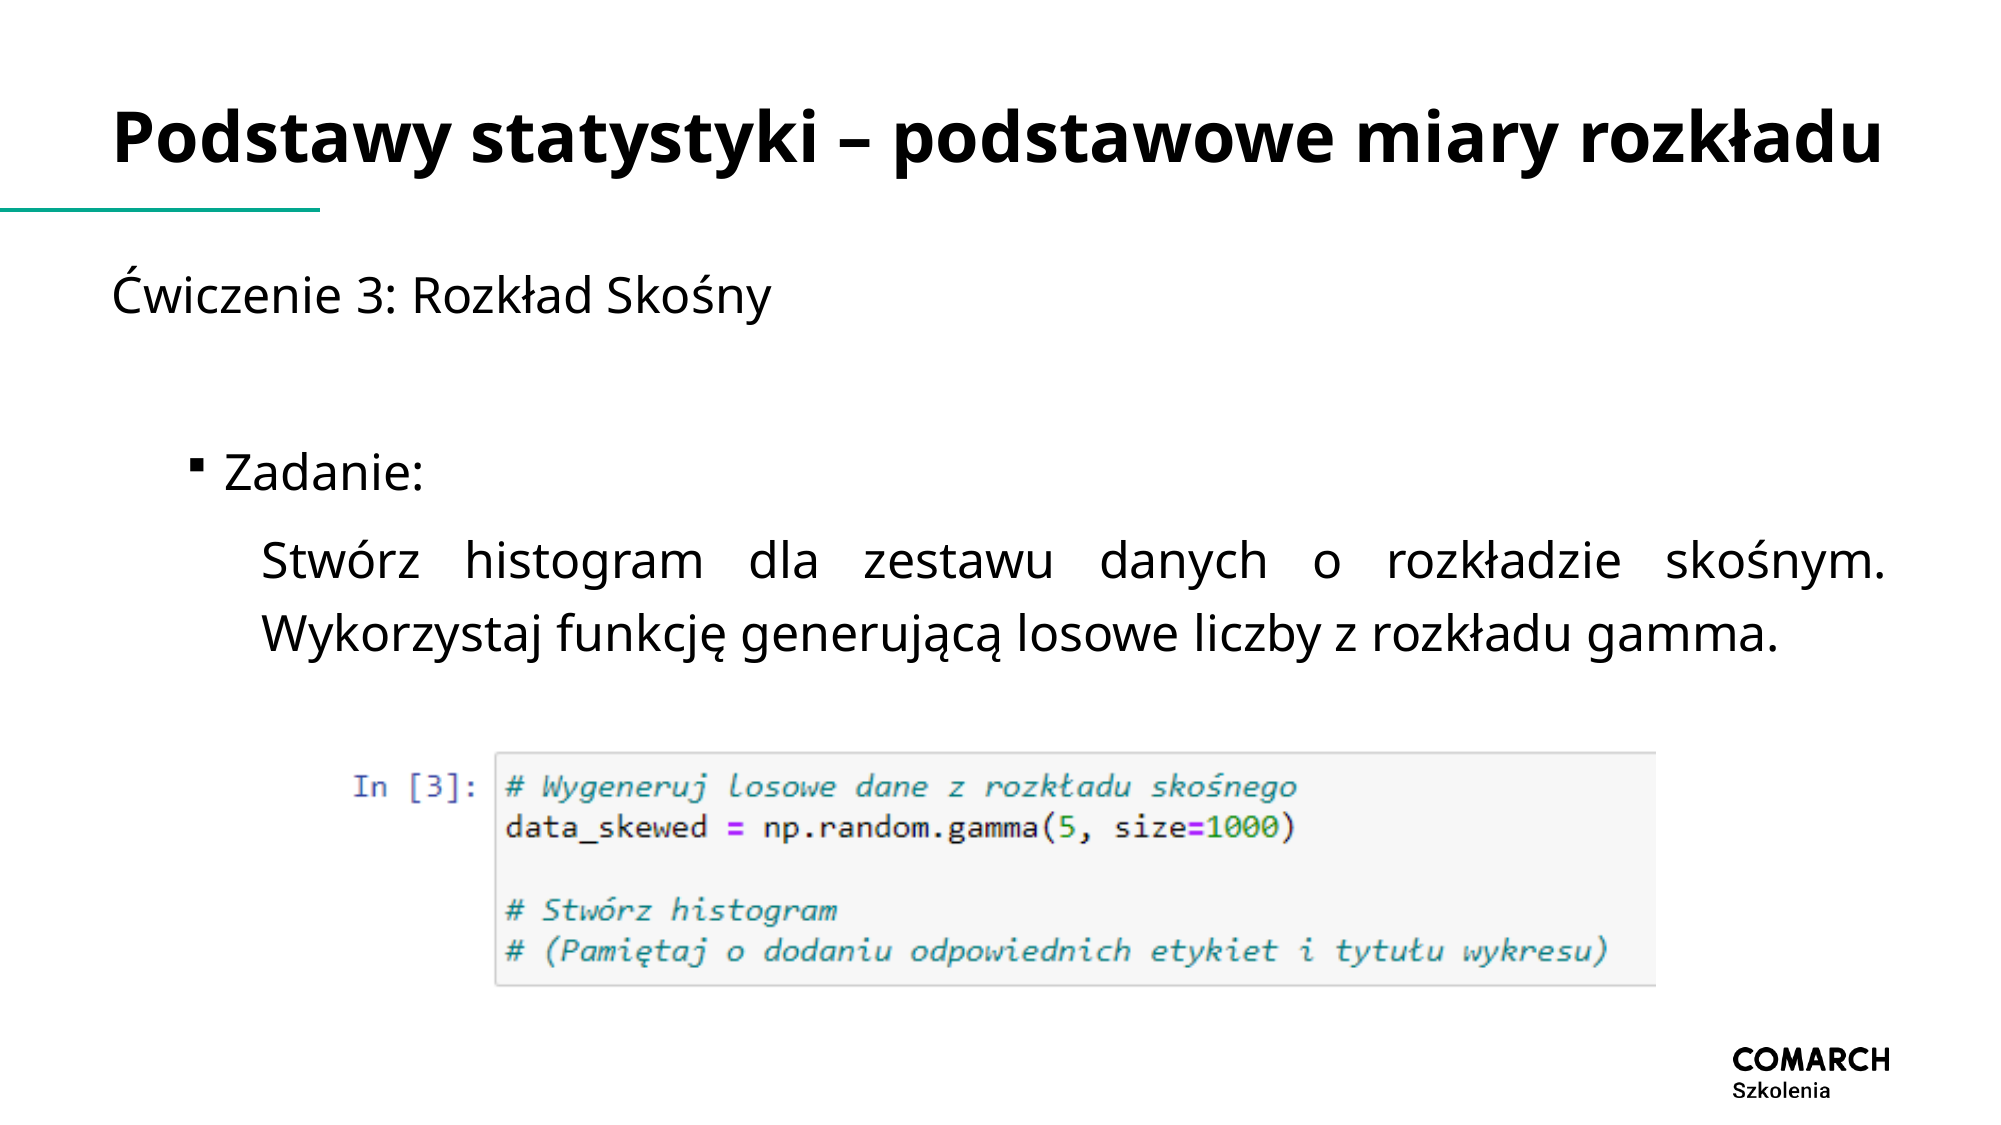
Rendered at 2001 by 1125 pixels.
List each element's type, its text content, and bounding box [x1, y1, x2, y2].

picture [344, 731, 1656, 1000]
picture [1733, 1047, 1889, 1098]
list Ćwiczenie 3: Rozkład Skośny Zadanie: Stwórz histogram dla zestawu danych o rozkładzie skośnym. Wykorzystaj funkcję generującą losowe liczby z rozkładu gamma. [111, 243, 1889, 1000]
title Podstawy statystyki – podstawowe miary rozkładu [111, 0, 1889, 185]
